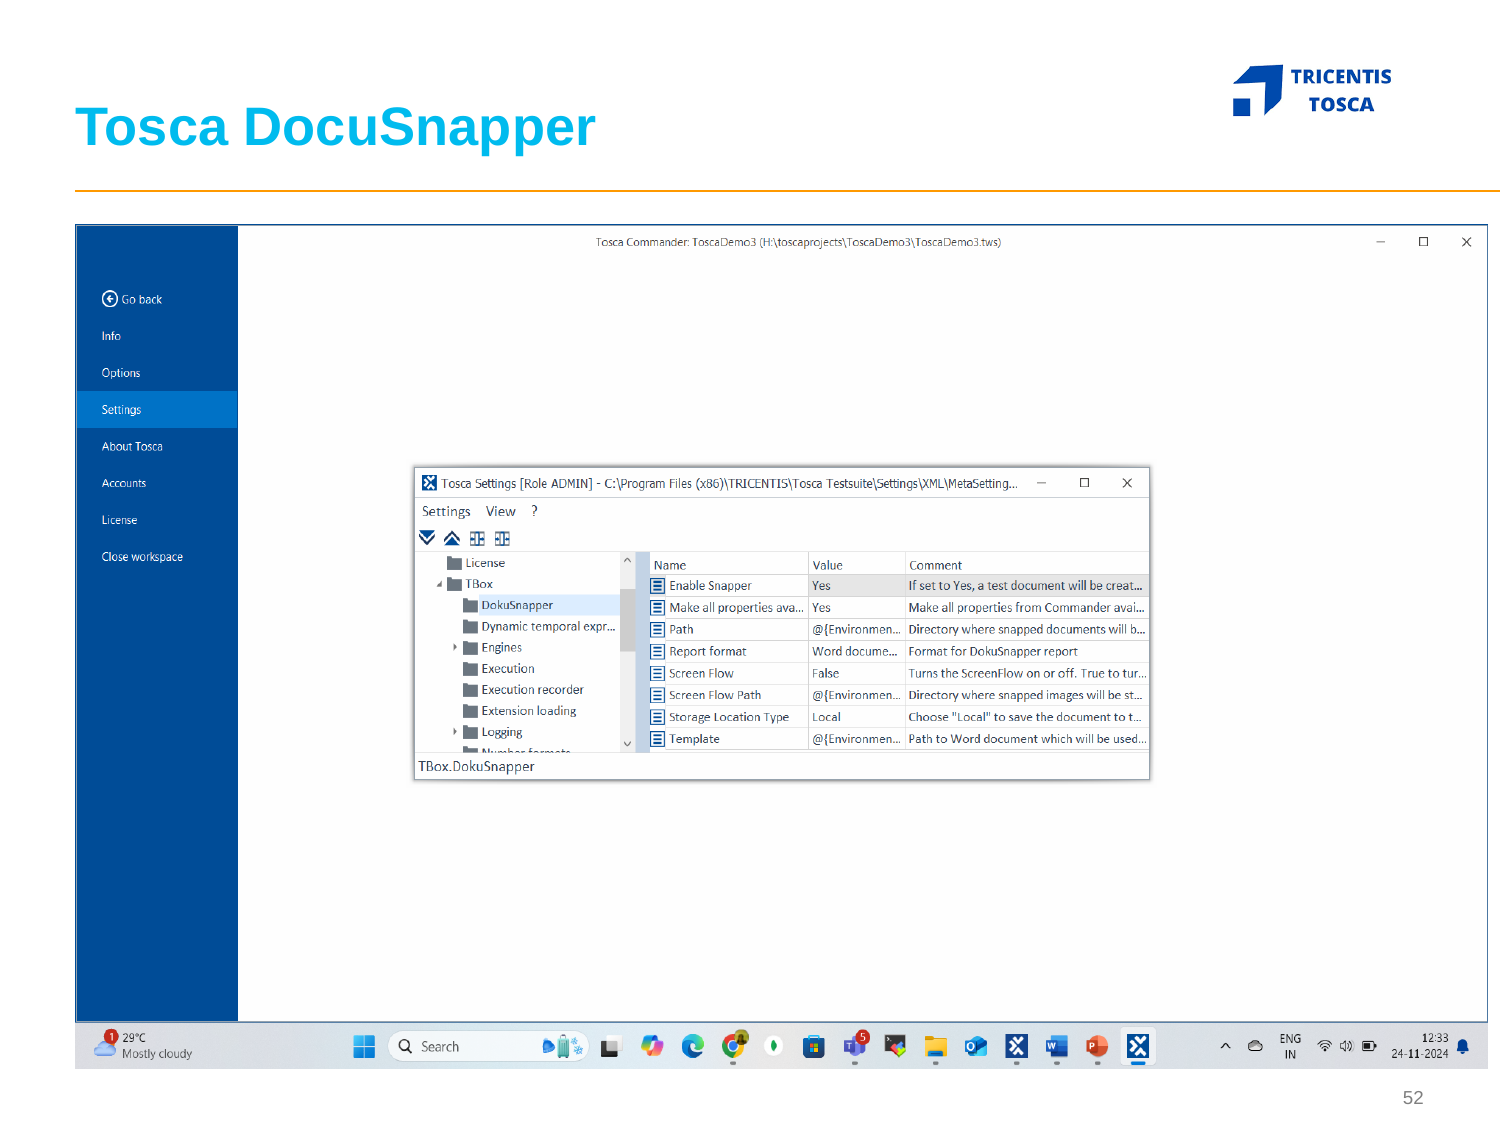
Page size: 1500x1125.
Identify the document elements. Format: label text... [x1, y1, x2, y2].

picture [75, 224, 1488, 1069]
title Tosca DocuSnapper [75, 27, 1422, 157]
